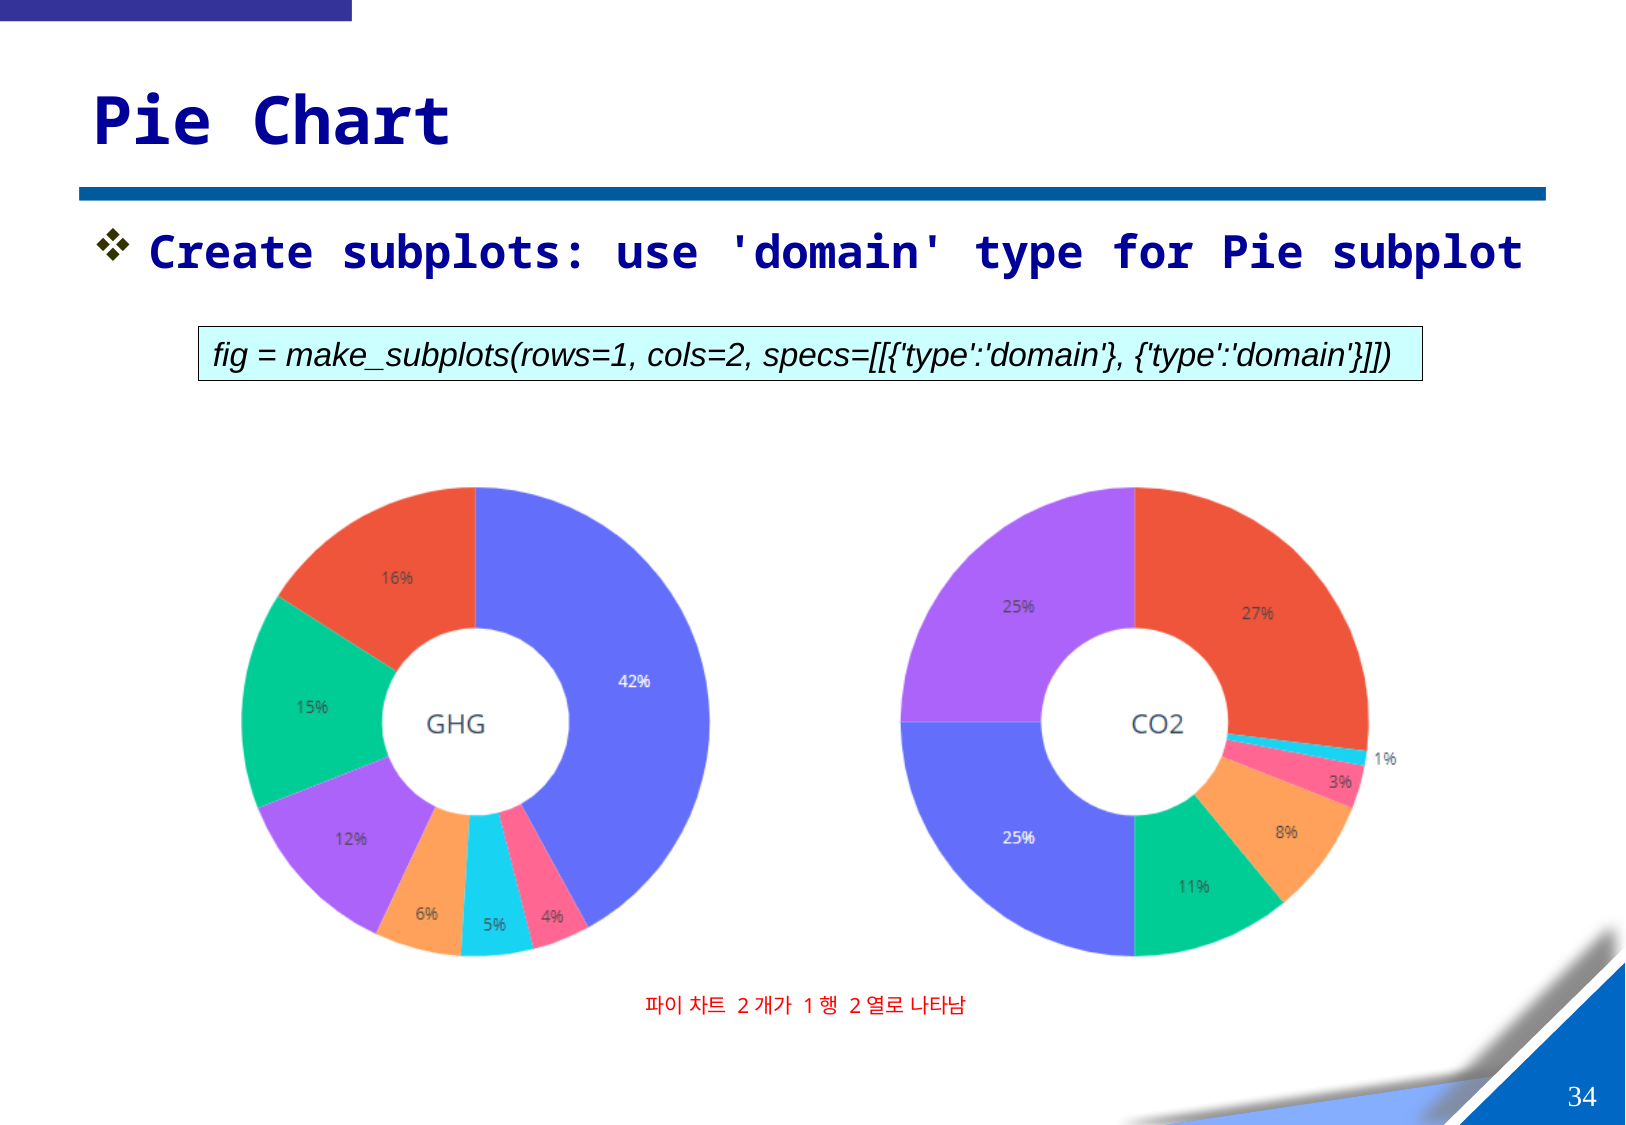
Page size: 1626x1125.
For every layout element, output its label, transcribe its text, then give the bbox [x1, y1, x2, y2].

list Create subplots: use 'domain' type for Pie subplot [77, 215, 1544, 1077]
text_box fig = make_subplots(rows=1, cols=2, specs=[[{'type':'domain'}, {'type':'domain'}]]) [198, 326, 1423, 381]
title Pie Chart [77, 59, 1544, 177]
picture [197, 444, 1415, 1015]
slide_number 33 [1567, 1076, 1605, 1113]
